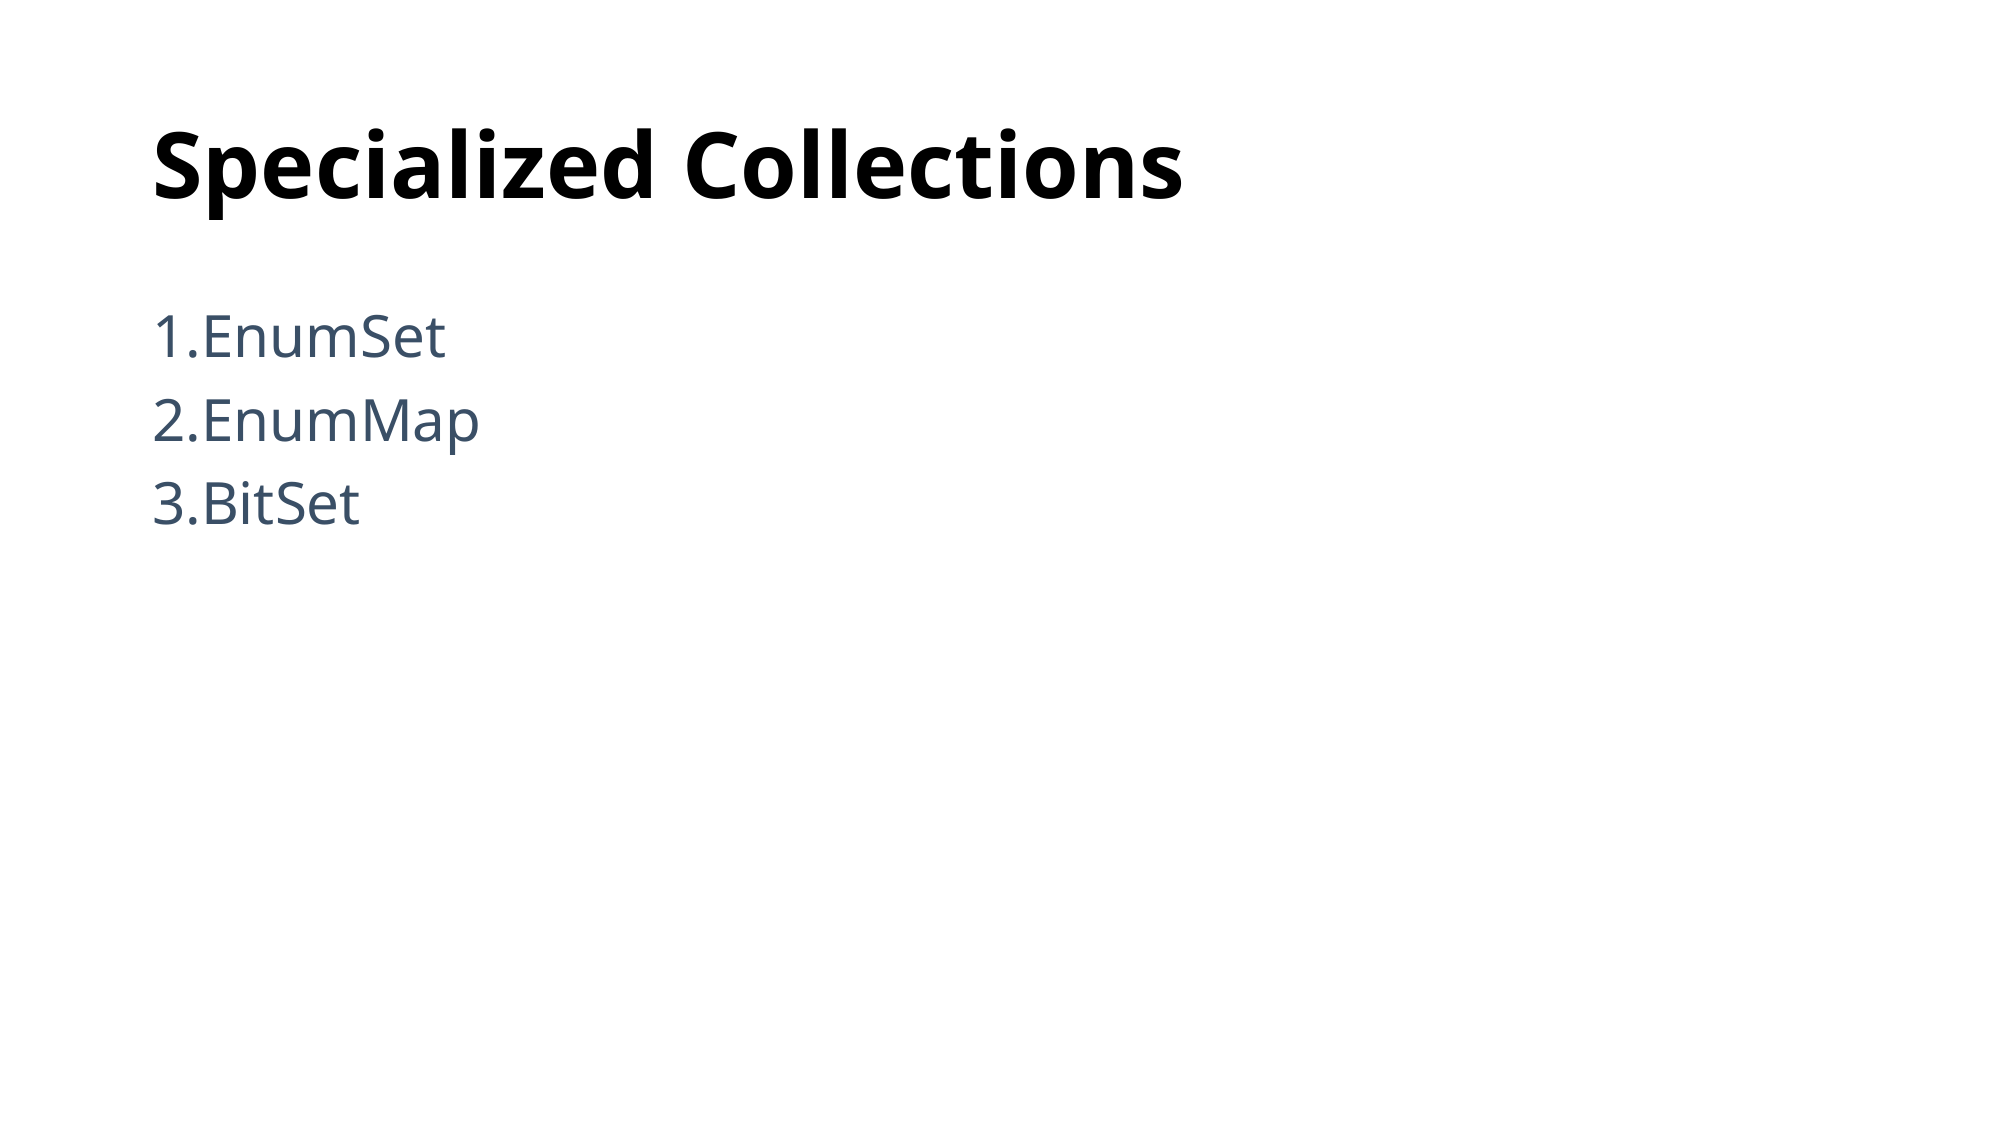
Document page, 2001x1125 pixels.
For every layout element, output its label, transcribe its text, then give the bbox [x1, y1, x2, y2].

list EnumSet EnumMap BitSet [137, 299, 1863, 1014]
title Specialized Collections [137, 59, 1863, 278]
